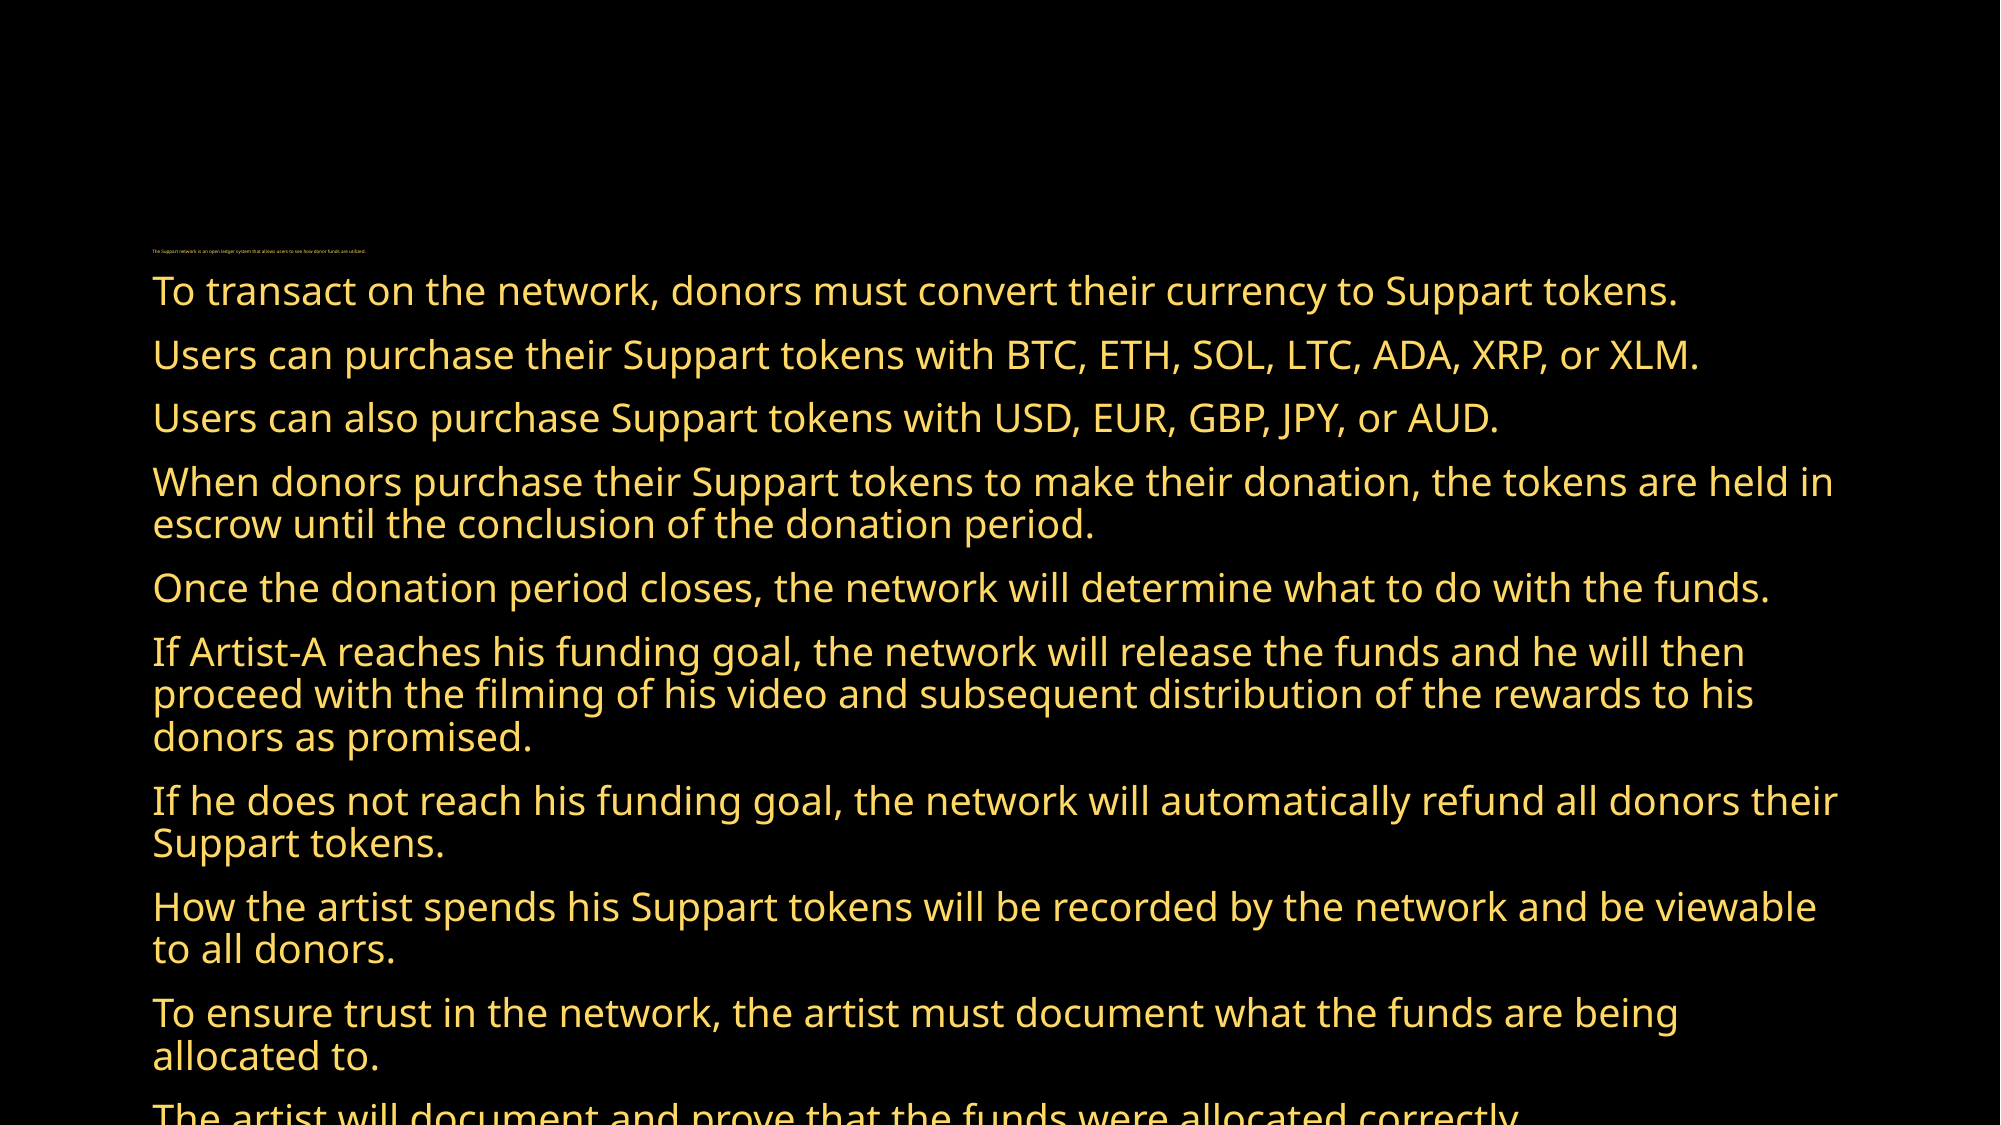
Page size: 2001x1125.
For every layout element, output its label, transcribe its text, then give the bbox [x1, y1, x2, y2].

list To transact on the network, donors must convert their currency to Suppart tokens. Users can purchase their Suppart tokens with BTC, ETH, SOL, LTC, ADA, XRP, or XLM. Users can also purchase Suppart tokens with USD, EUR, GBP, JPY, or AUD. When donors purchase their Suppart tokens to make their donation, the tokens are held in escrow until the conclusion of the donation period. Once the donation period closes, the network will determine what to do with the funds. If Artist-A reaches his funding goal, the network will release the funds and he will then proceed with the filming of his video and subsequent distribution of the rewards to his donors as promised. If he does not reach his funding goal, the network will automatically refund all donors their Suppart tokens. How the artist spends his Suppart tokens will be recorded by the network and be viewable to all donors. To ensure trust in the network, the artist must document what the funds are being allocated to. The artist will document and prove that the funds were allocated correctly. [137, 263, 1863, 1014]
title The Suppart network is an open ledger system that allows users to see how donor funds are utilized. [137, 241, 1863, 263]
